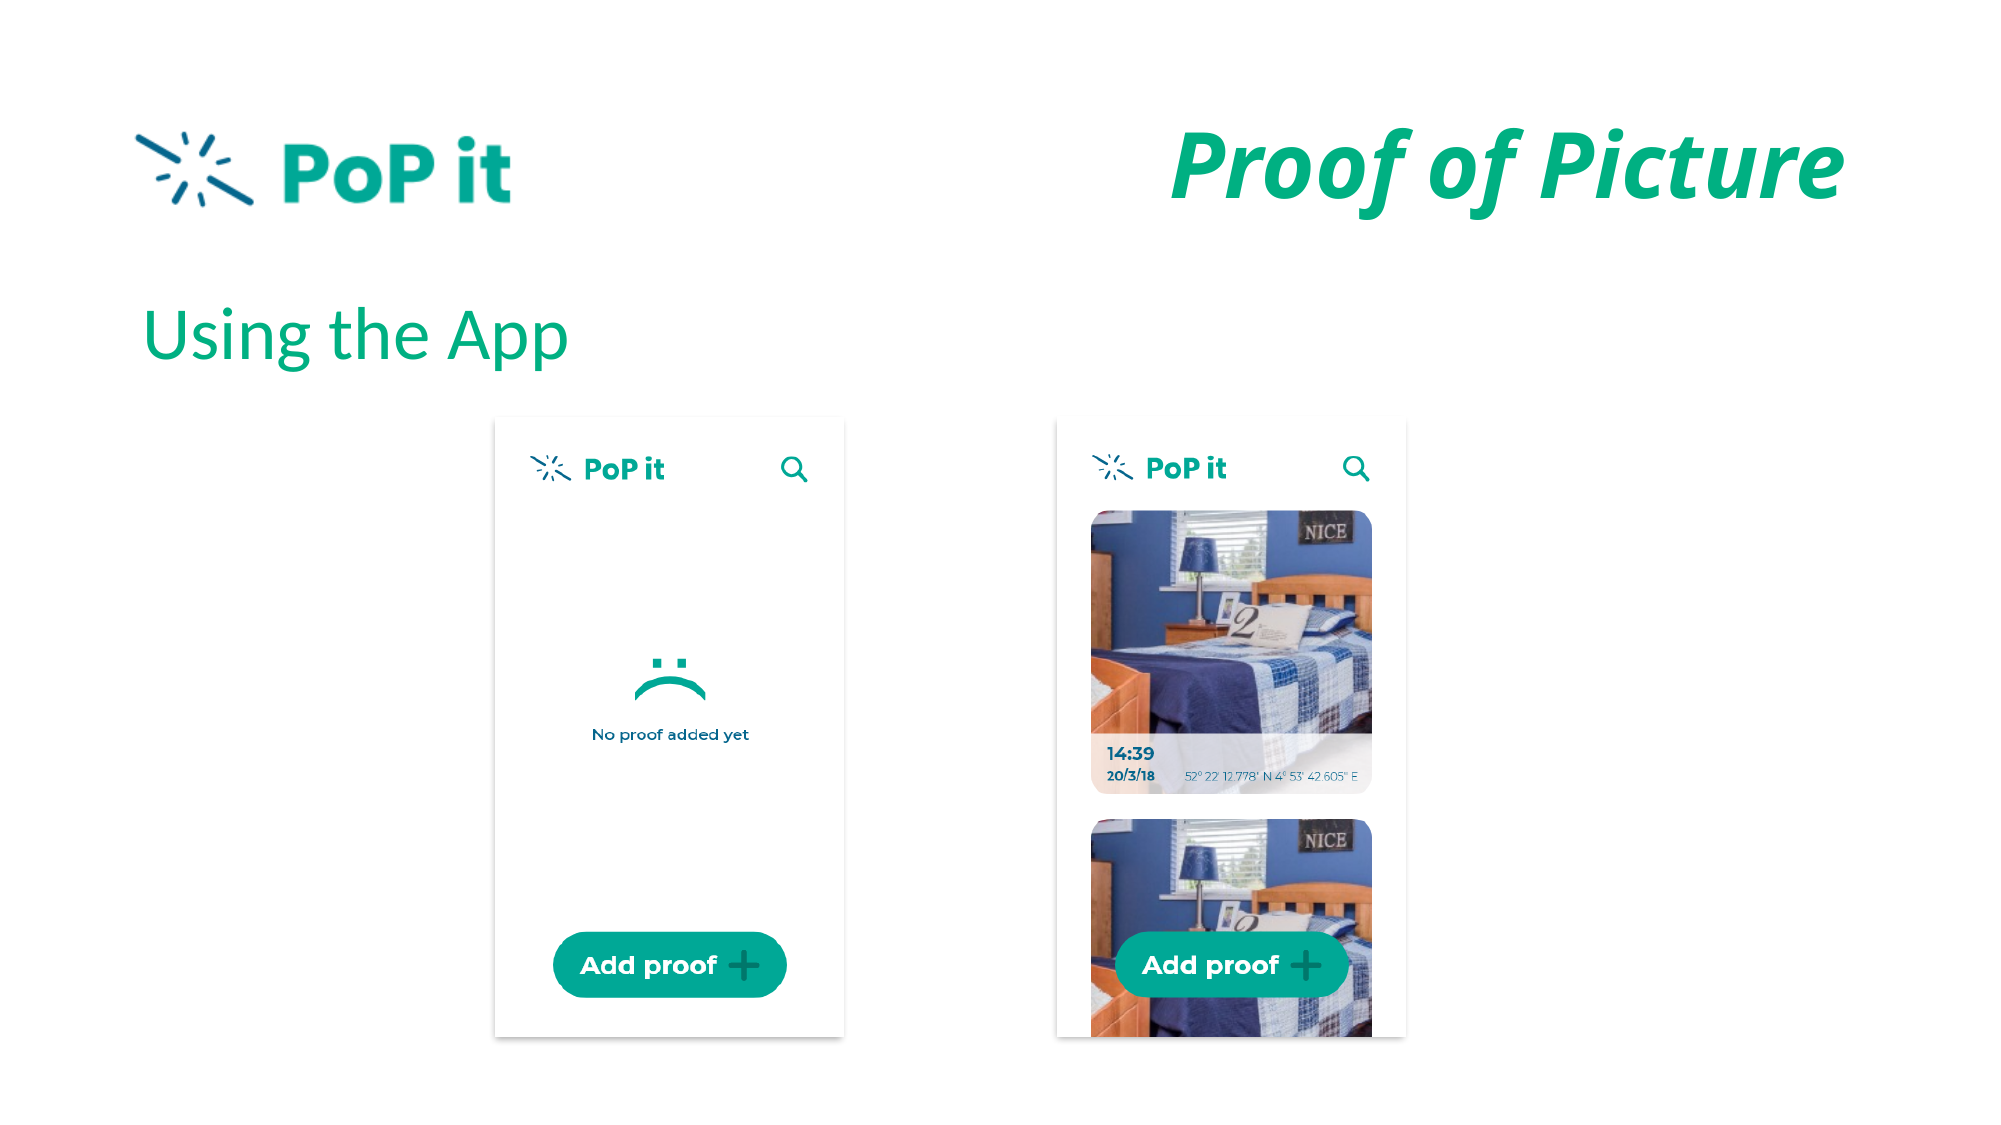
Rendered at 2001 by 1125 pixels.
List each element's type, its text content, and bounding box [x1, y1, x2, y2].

title Proof of Picture [932, 59, 1863, 278]
text_box Using the App [127, 277, 1577, 382]
picture [495, 417, 844, 1037]
picture [122, 102, 526, 236]
picture [1057, 416, 1406, 1037]
